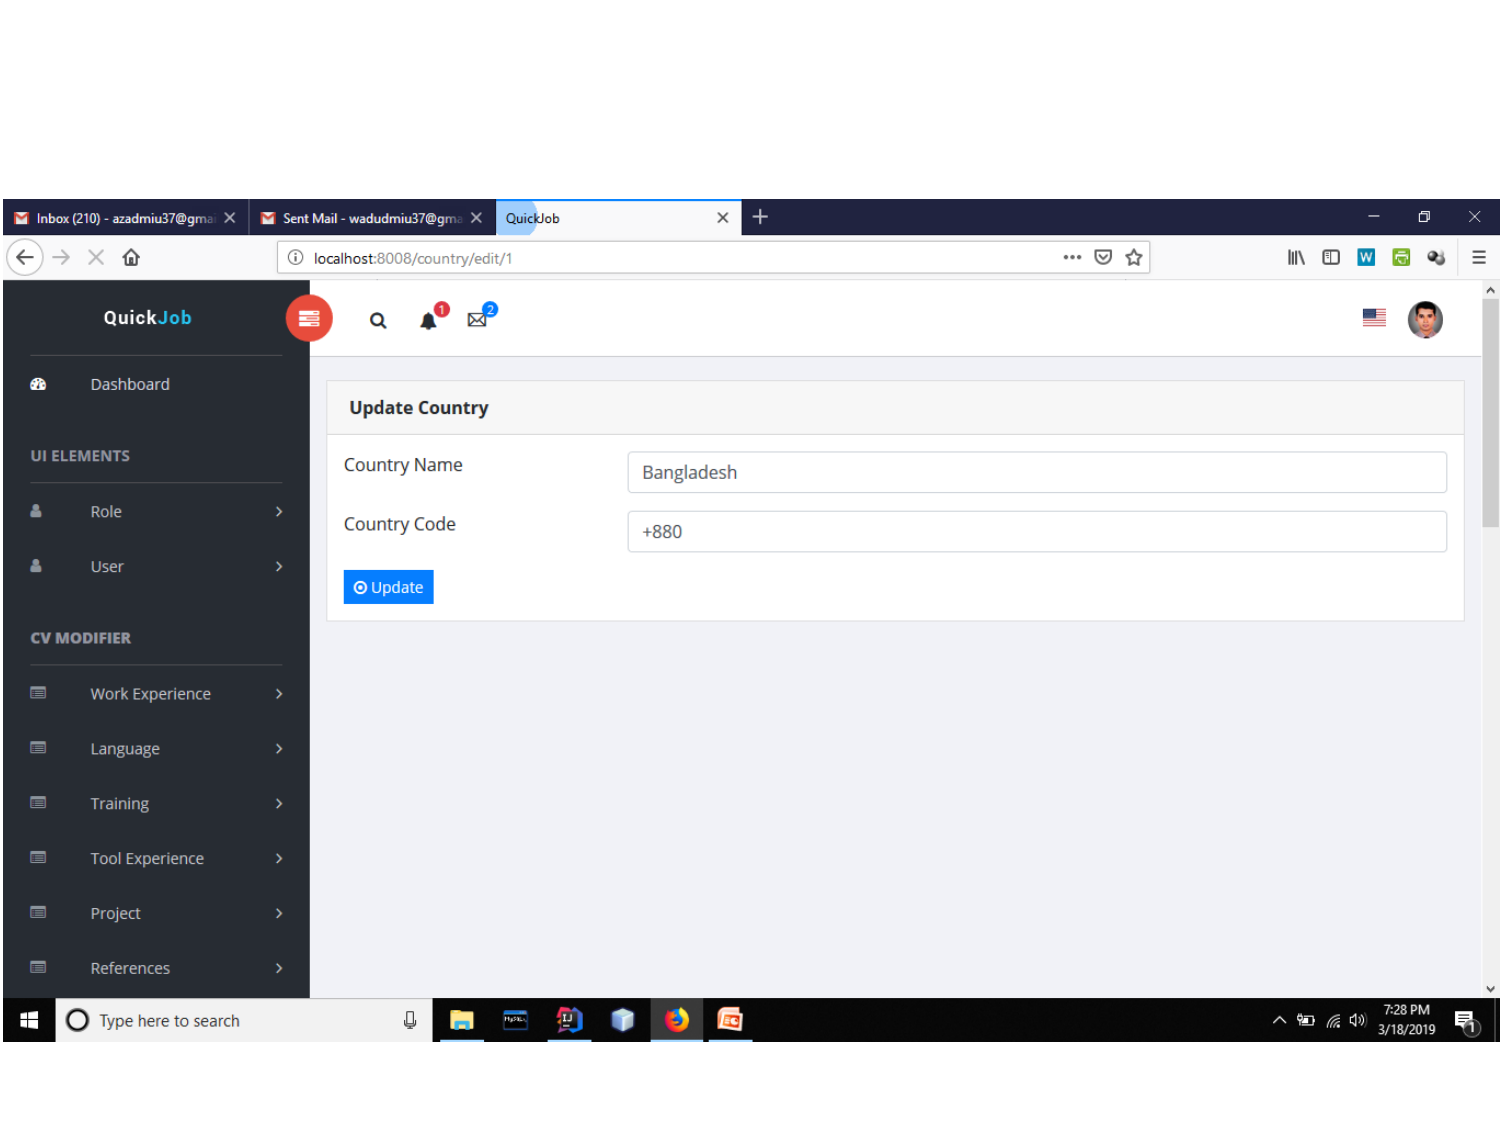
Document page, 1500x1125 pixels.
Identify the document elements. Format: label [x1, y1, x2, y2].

picture [2, 199, 1500, 1042]
